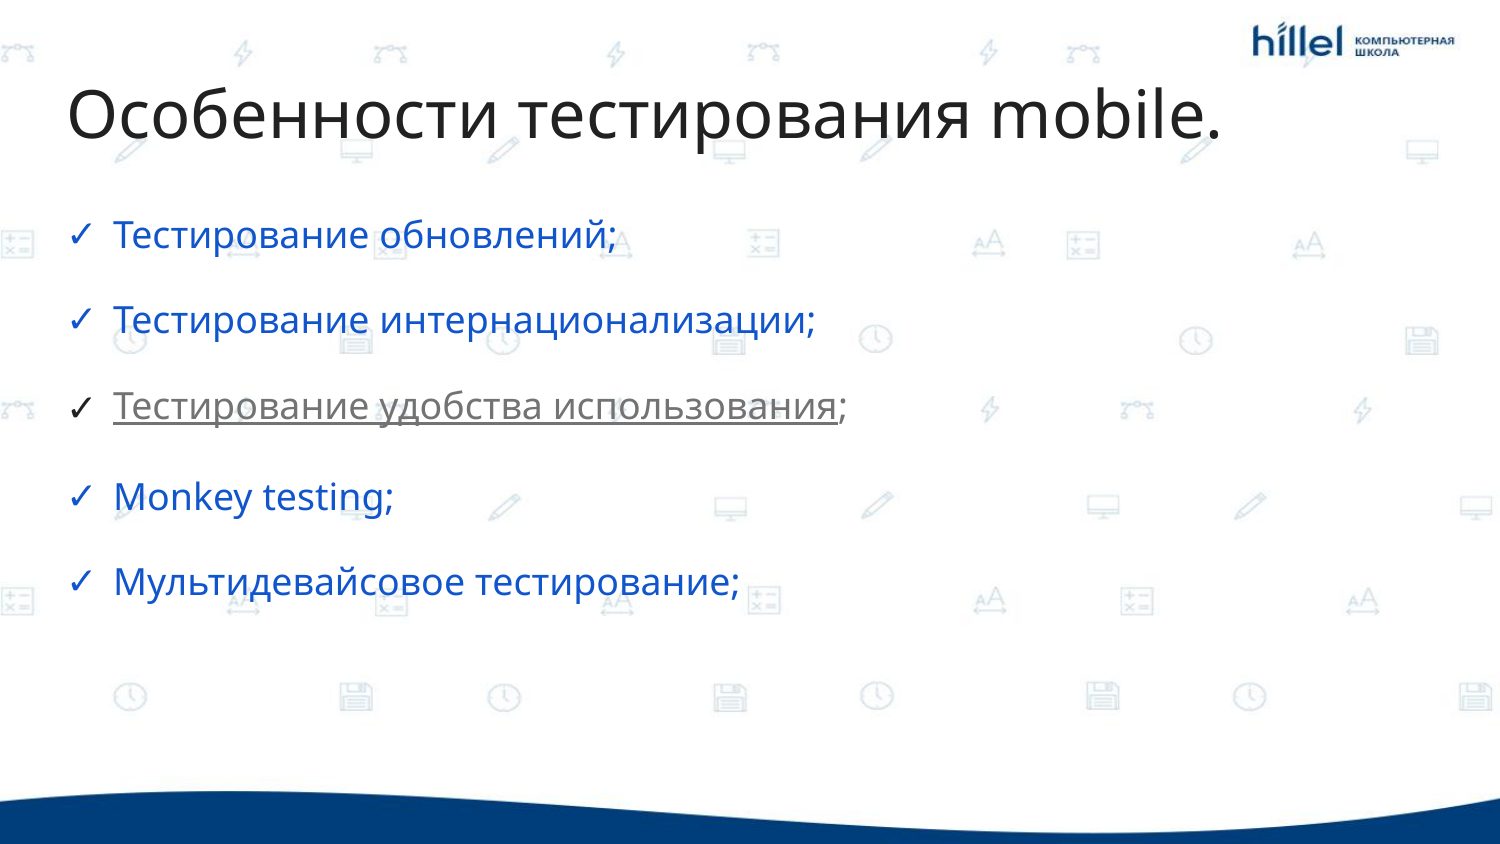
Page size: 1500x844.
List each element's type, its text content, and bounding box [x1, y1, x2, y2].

picture [0, 0, 1500, 844]
title Особенности тестирования mobile. [51, 72, 1449, 167]
list Тестирование обновлений; Тестирование интернационализации; Тестирование удобства использования; Monkey testing; Мультидевайсовое тестирование; [51, 189, 1449, 750]
